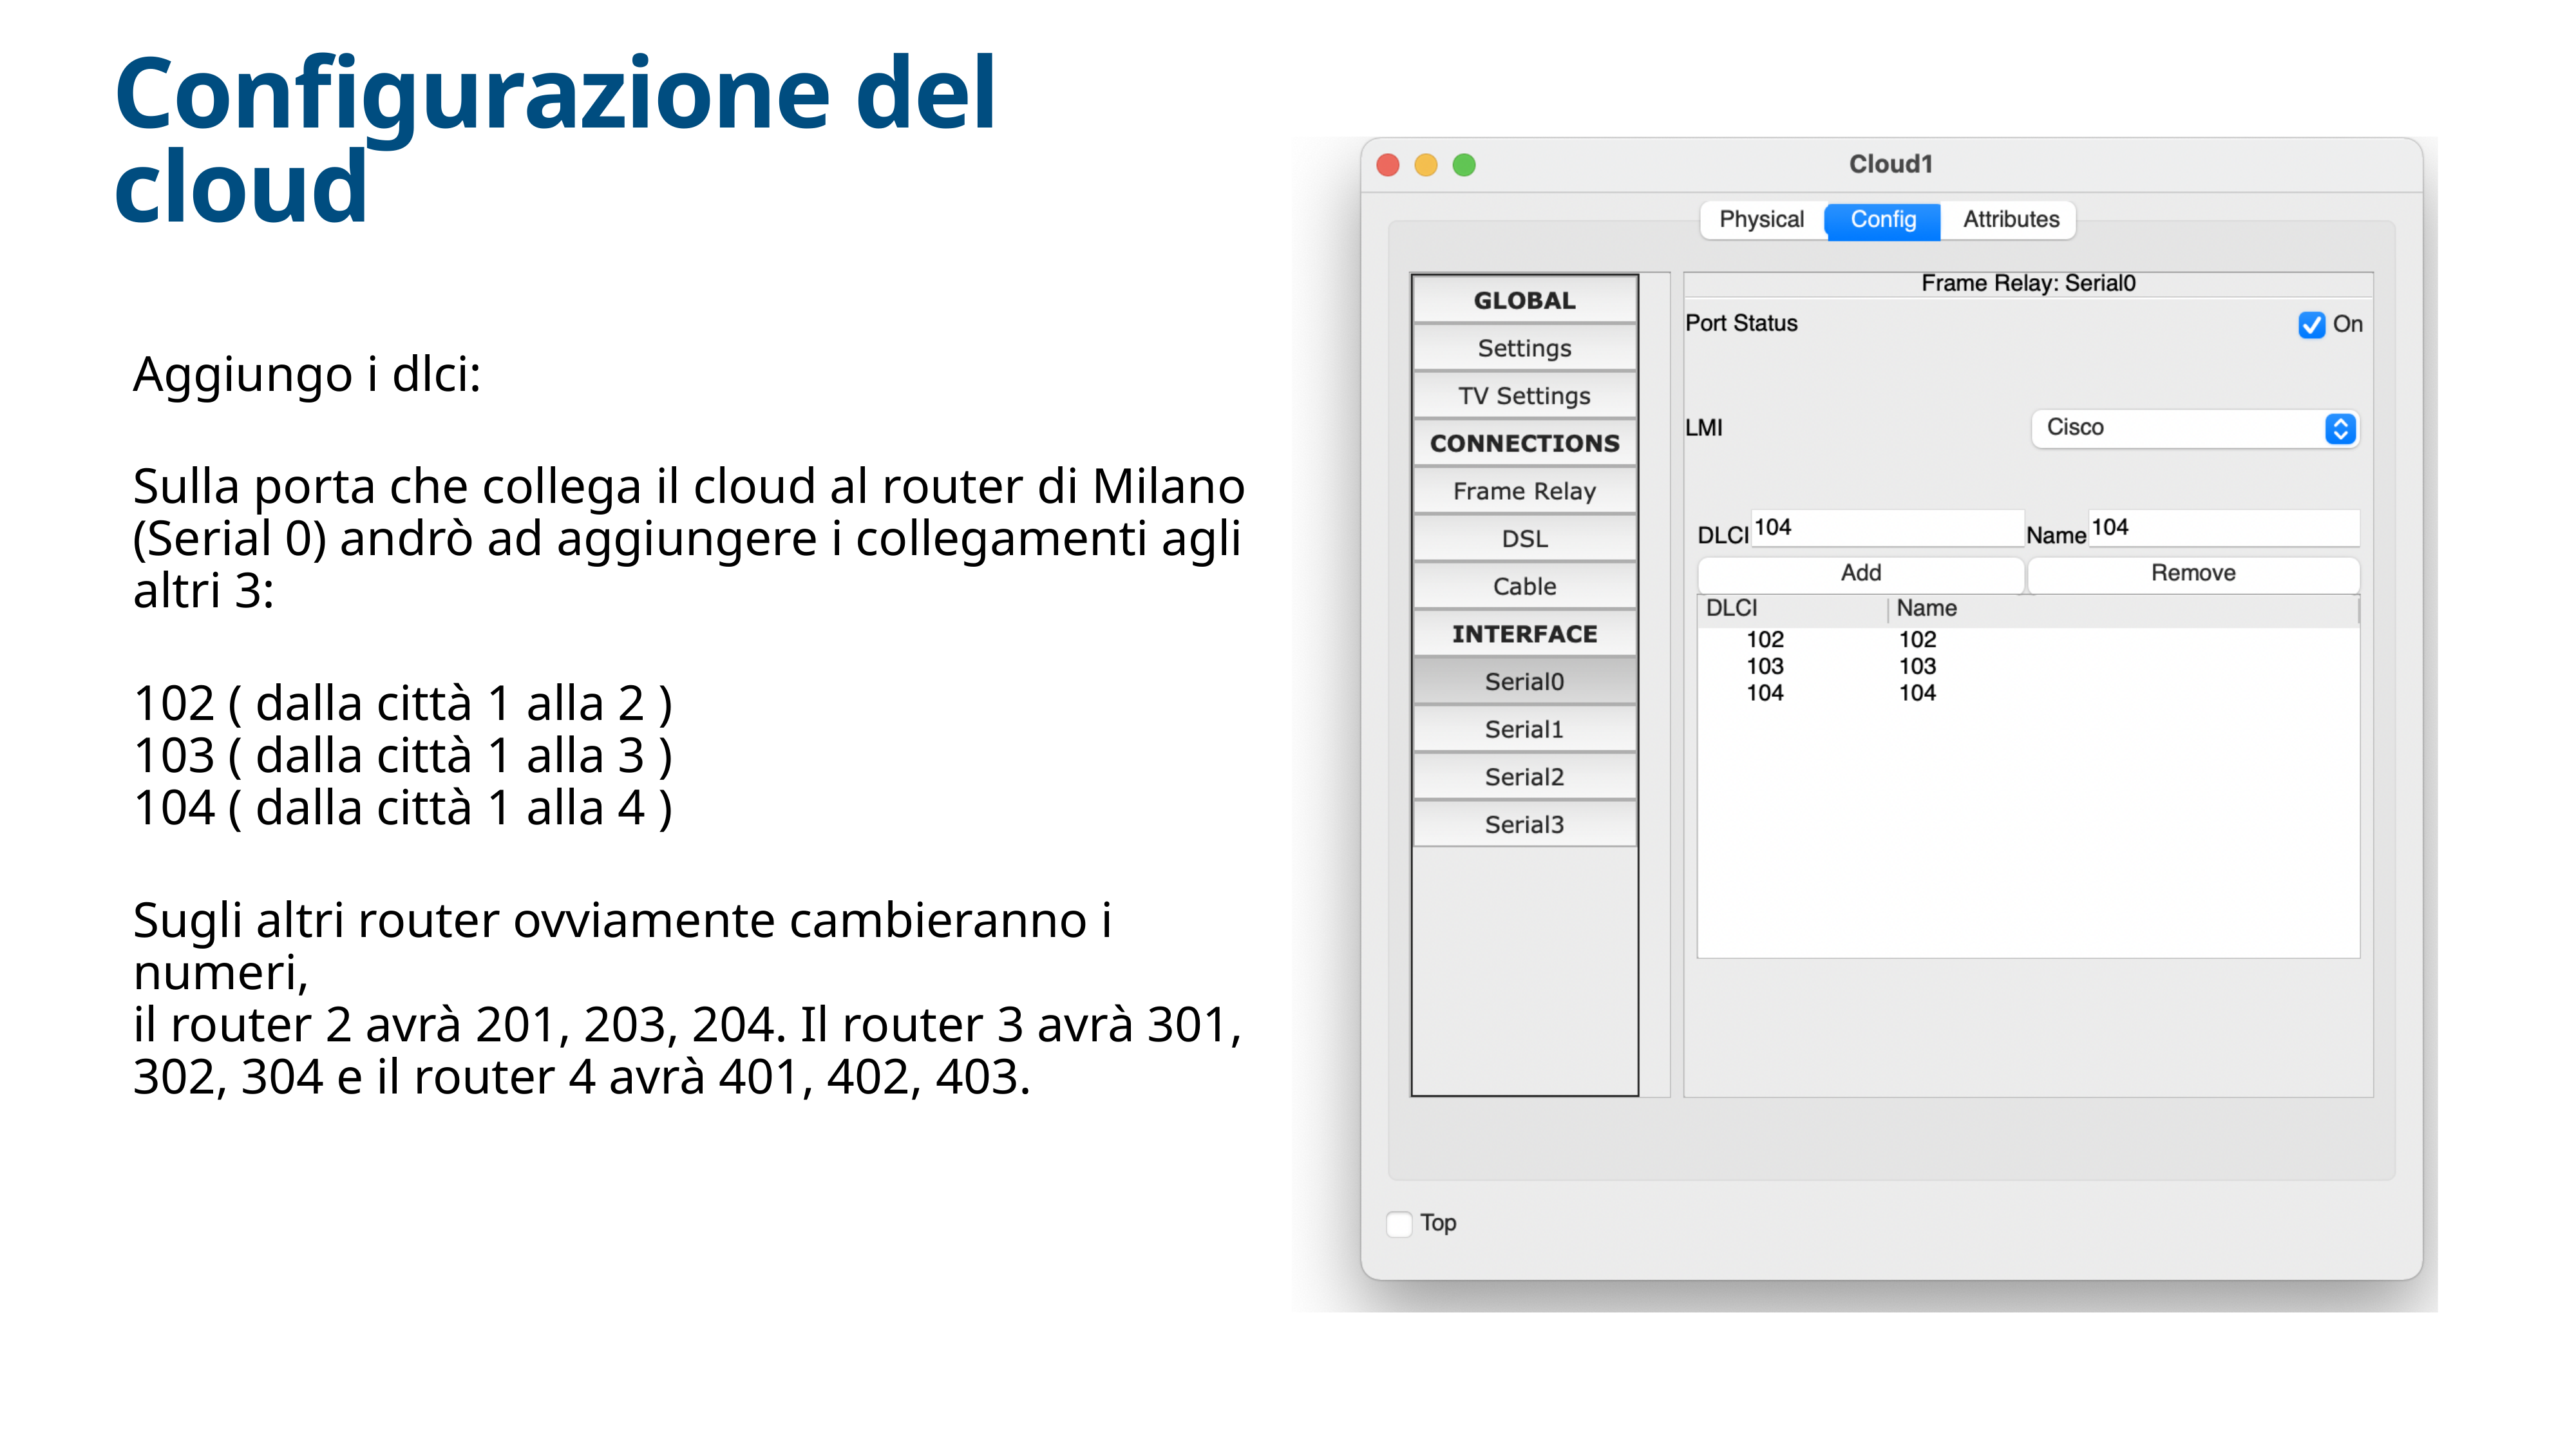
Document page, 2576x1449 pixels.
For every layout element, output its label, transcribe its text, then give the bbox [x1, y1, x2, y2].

picture [1291, 136, 2438, 1312]
list Aggiungo i dlci: Sulla porta che collega il cloud al router di Milano (Serial 0) andrò ad aggiungere i collegamenti agli altri 3: 102 ( dalla città 1 alla 2 ) 103 ( dalla città 1 alla 3 ) 104 ( dalla città 1 alla 4 ) Sugli altri router ovviamente cambieranno i numeri, il router 2 avrà 201, 203, 204. Il router 3 avrà 301, 302, 304 e il router 4 avrà 401, 402, 403. [127, 343, 1274, 1316]
title Configurazione del cloud [106, 95, 1254, 247]
